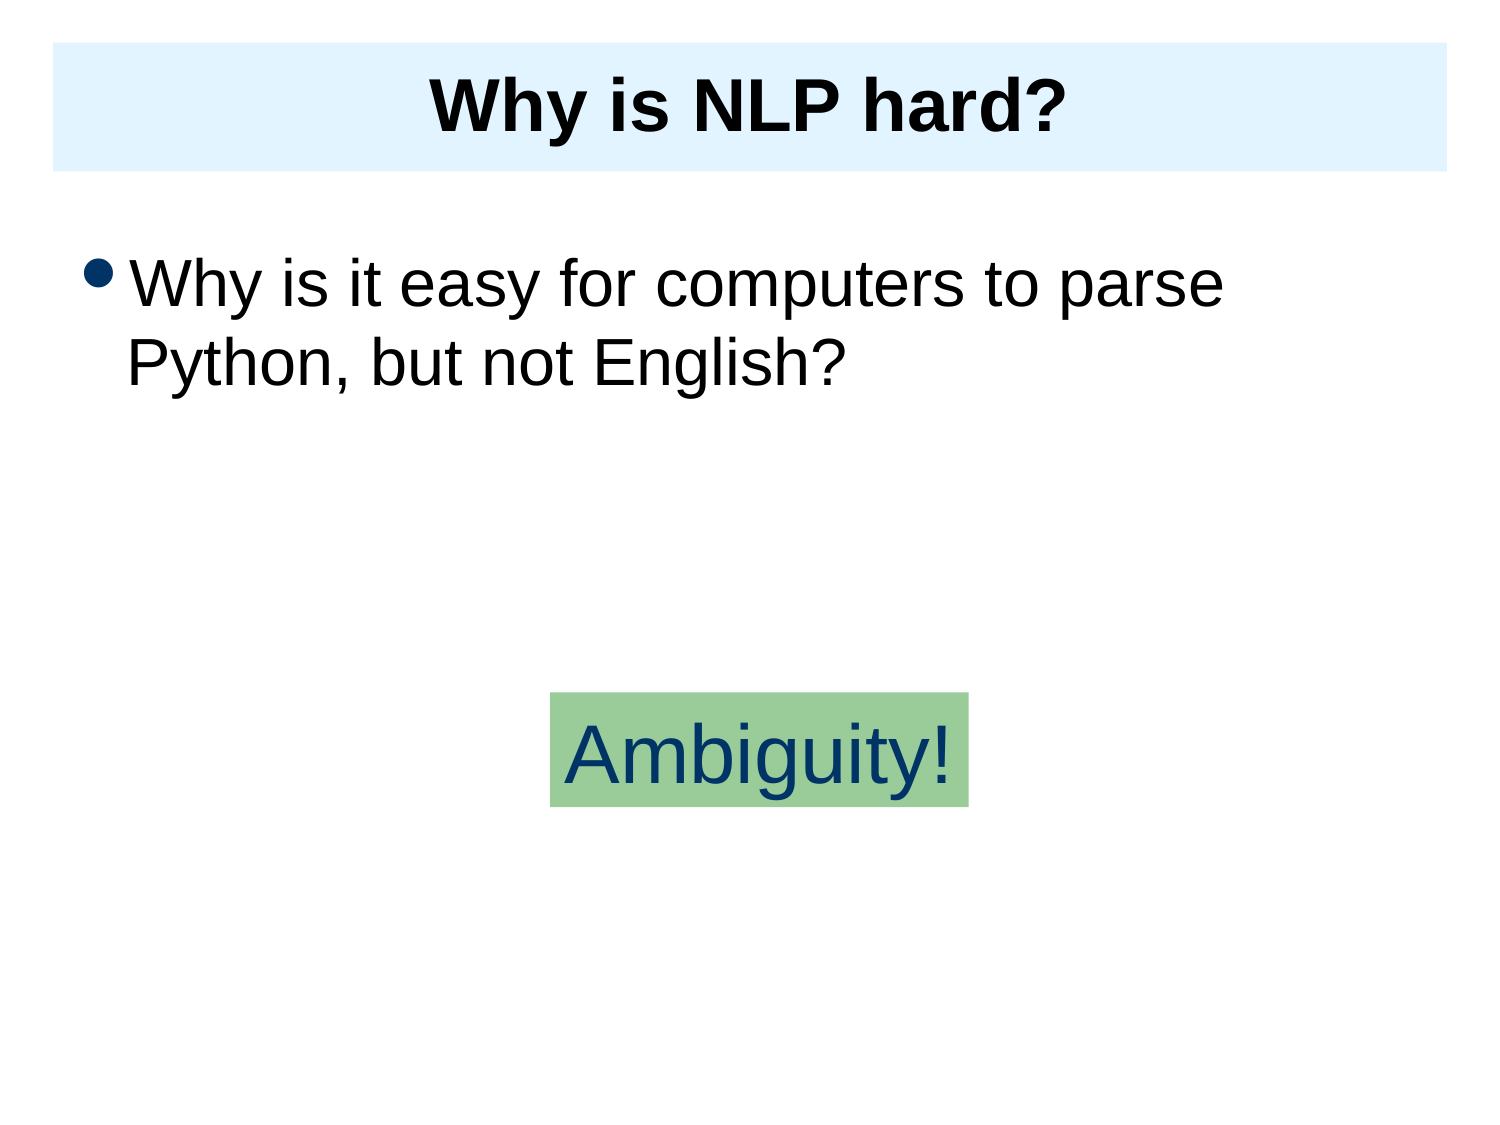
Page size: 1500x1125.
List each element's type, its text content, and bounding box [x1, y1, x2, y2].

title Why is NLP hard? [53, 42, 1447, 172]
list Why is it easy for computers to parse Python, but not English? [64, 231, 1436, 1047]
text_box Ambiguity! [550, 692, 969, 808]
